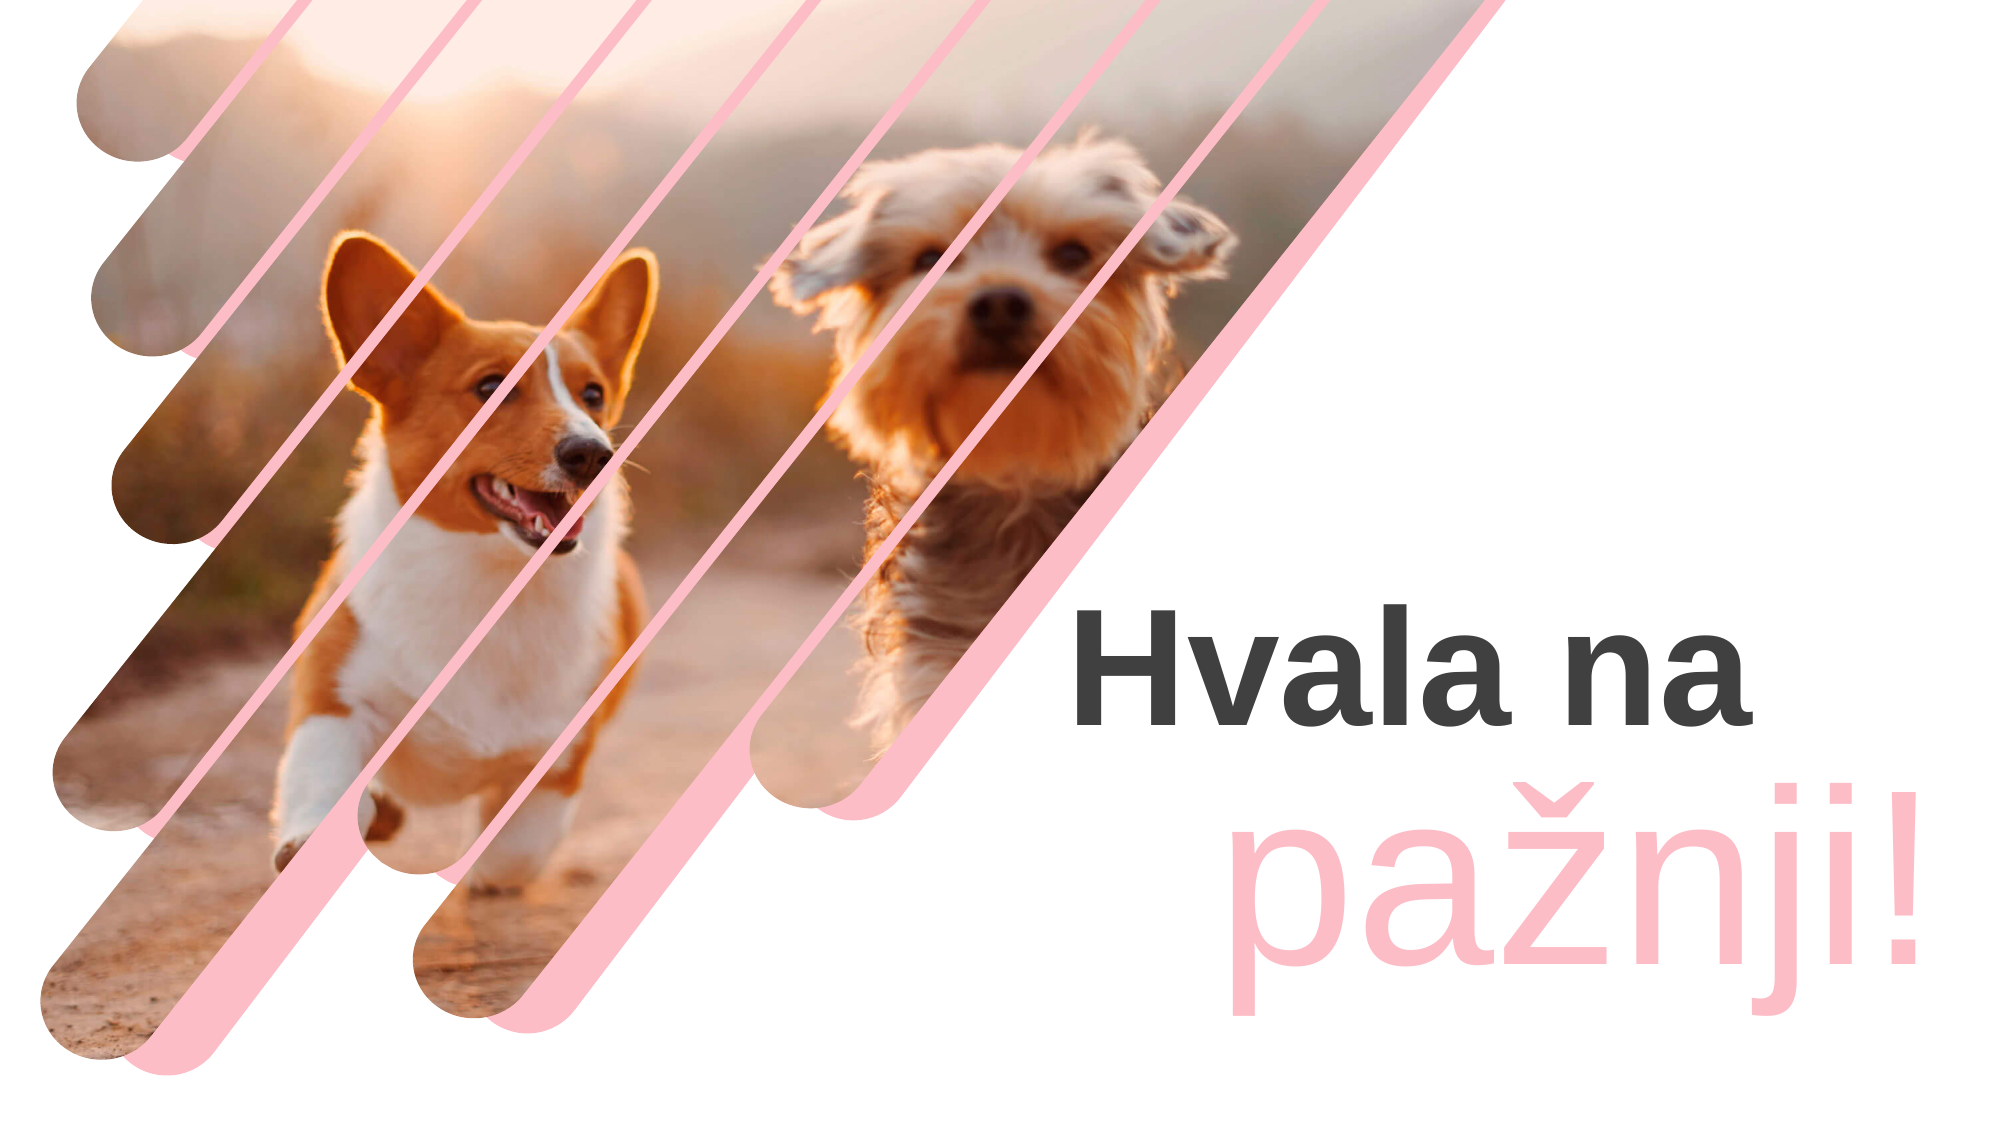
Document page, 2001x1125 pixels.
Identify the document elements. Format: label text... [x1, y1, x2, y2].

text_box Hvala na [1485, 495, 1768, 706]
text_box pažnji! [1485, 706, 2000, 1022]
picture [40, 0, 1485, 1060]
